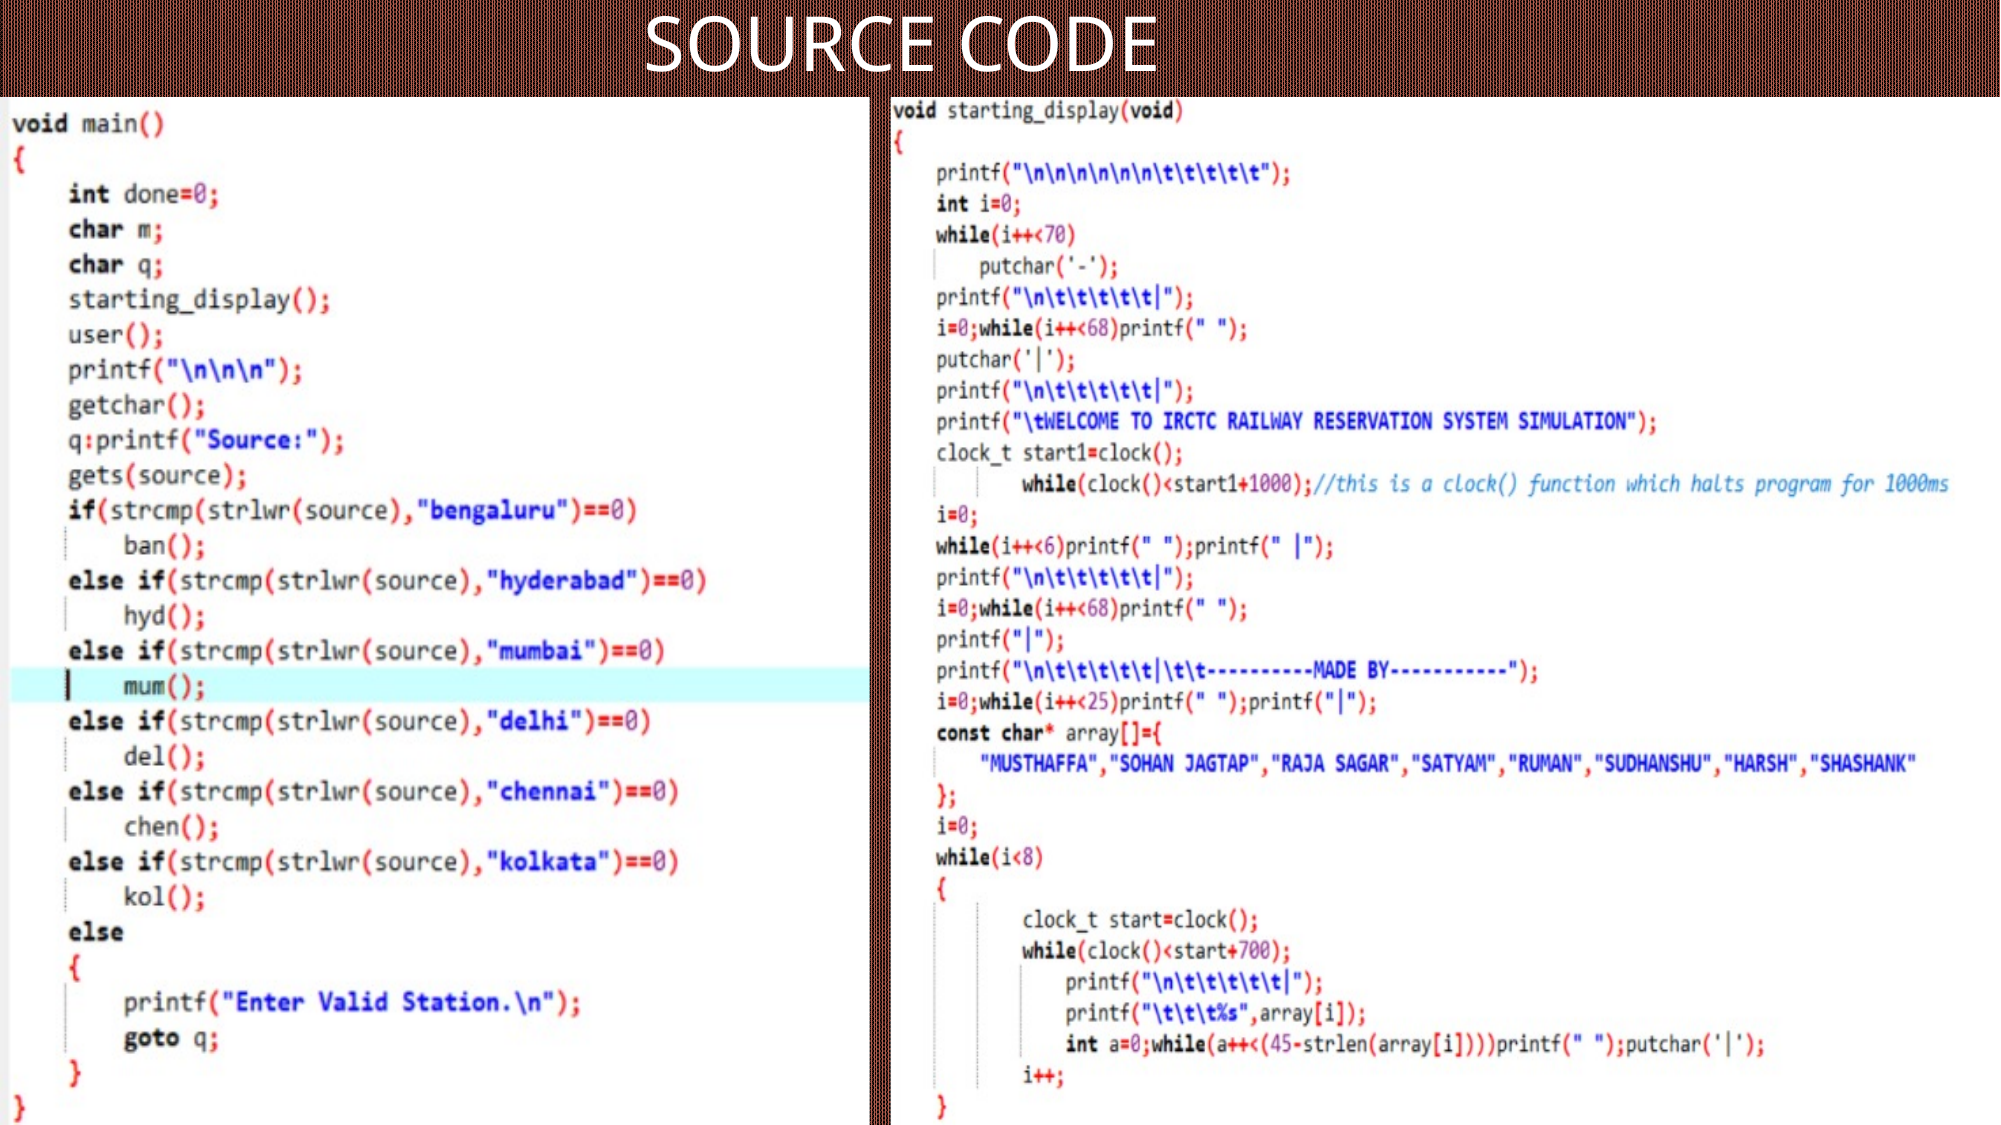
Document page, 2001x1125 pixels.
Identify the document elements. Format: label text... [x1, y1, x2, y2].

picture [0, 97, 870, 1125]
picture [890, 97, 2000, 1125]
title SOURCE CODE [628, 0, 1372, 96]
